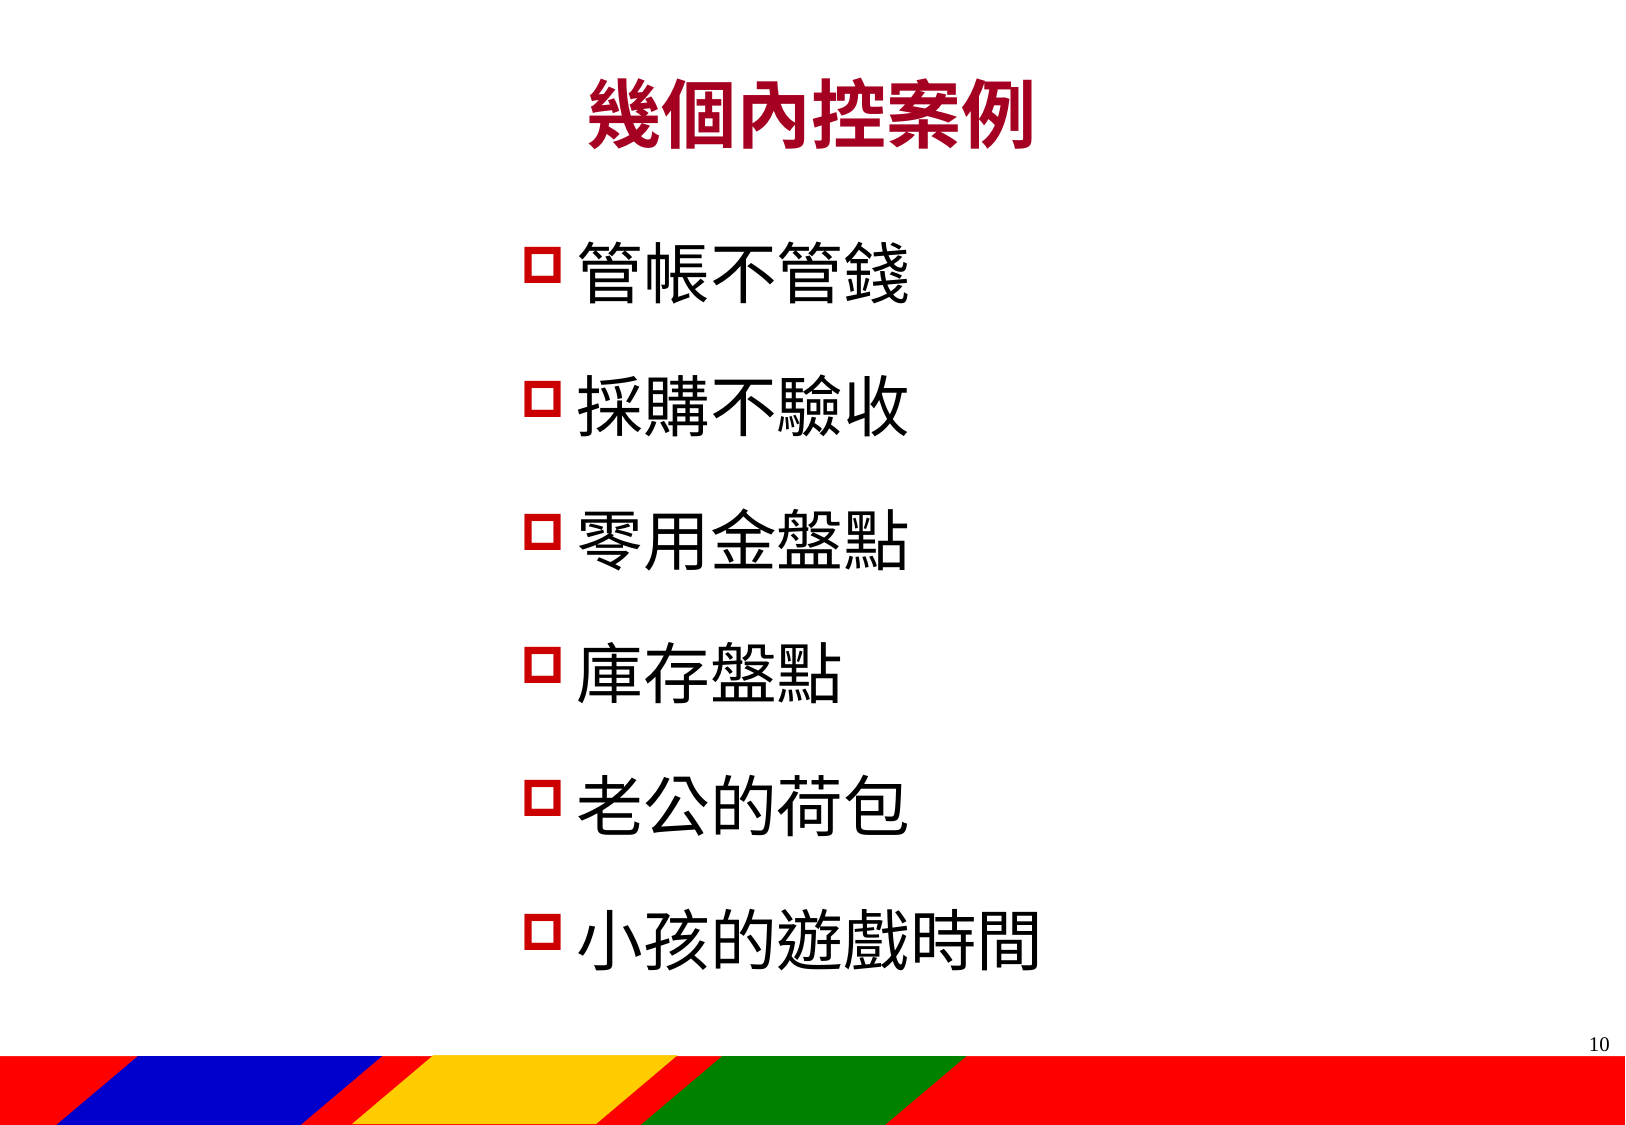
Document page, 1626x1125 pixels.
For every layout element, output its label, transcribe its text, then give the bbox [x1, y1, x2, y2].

slide_number 9 [1245, 1023, 1625, 1099]
list 管帳不管錢 採購不驗收 零用金盤點 庫存盤點 老公的荷包 小孩的遊戲時間 [505, 184, 1144, 988]
title 幾個內控案例 [80, 19, 1543, 206]
